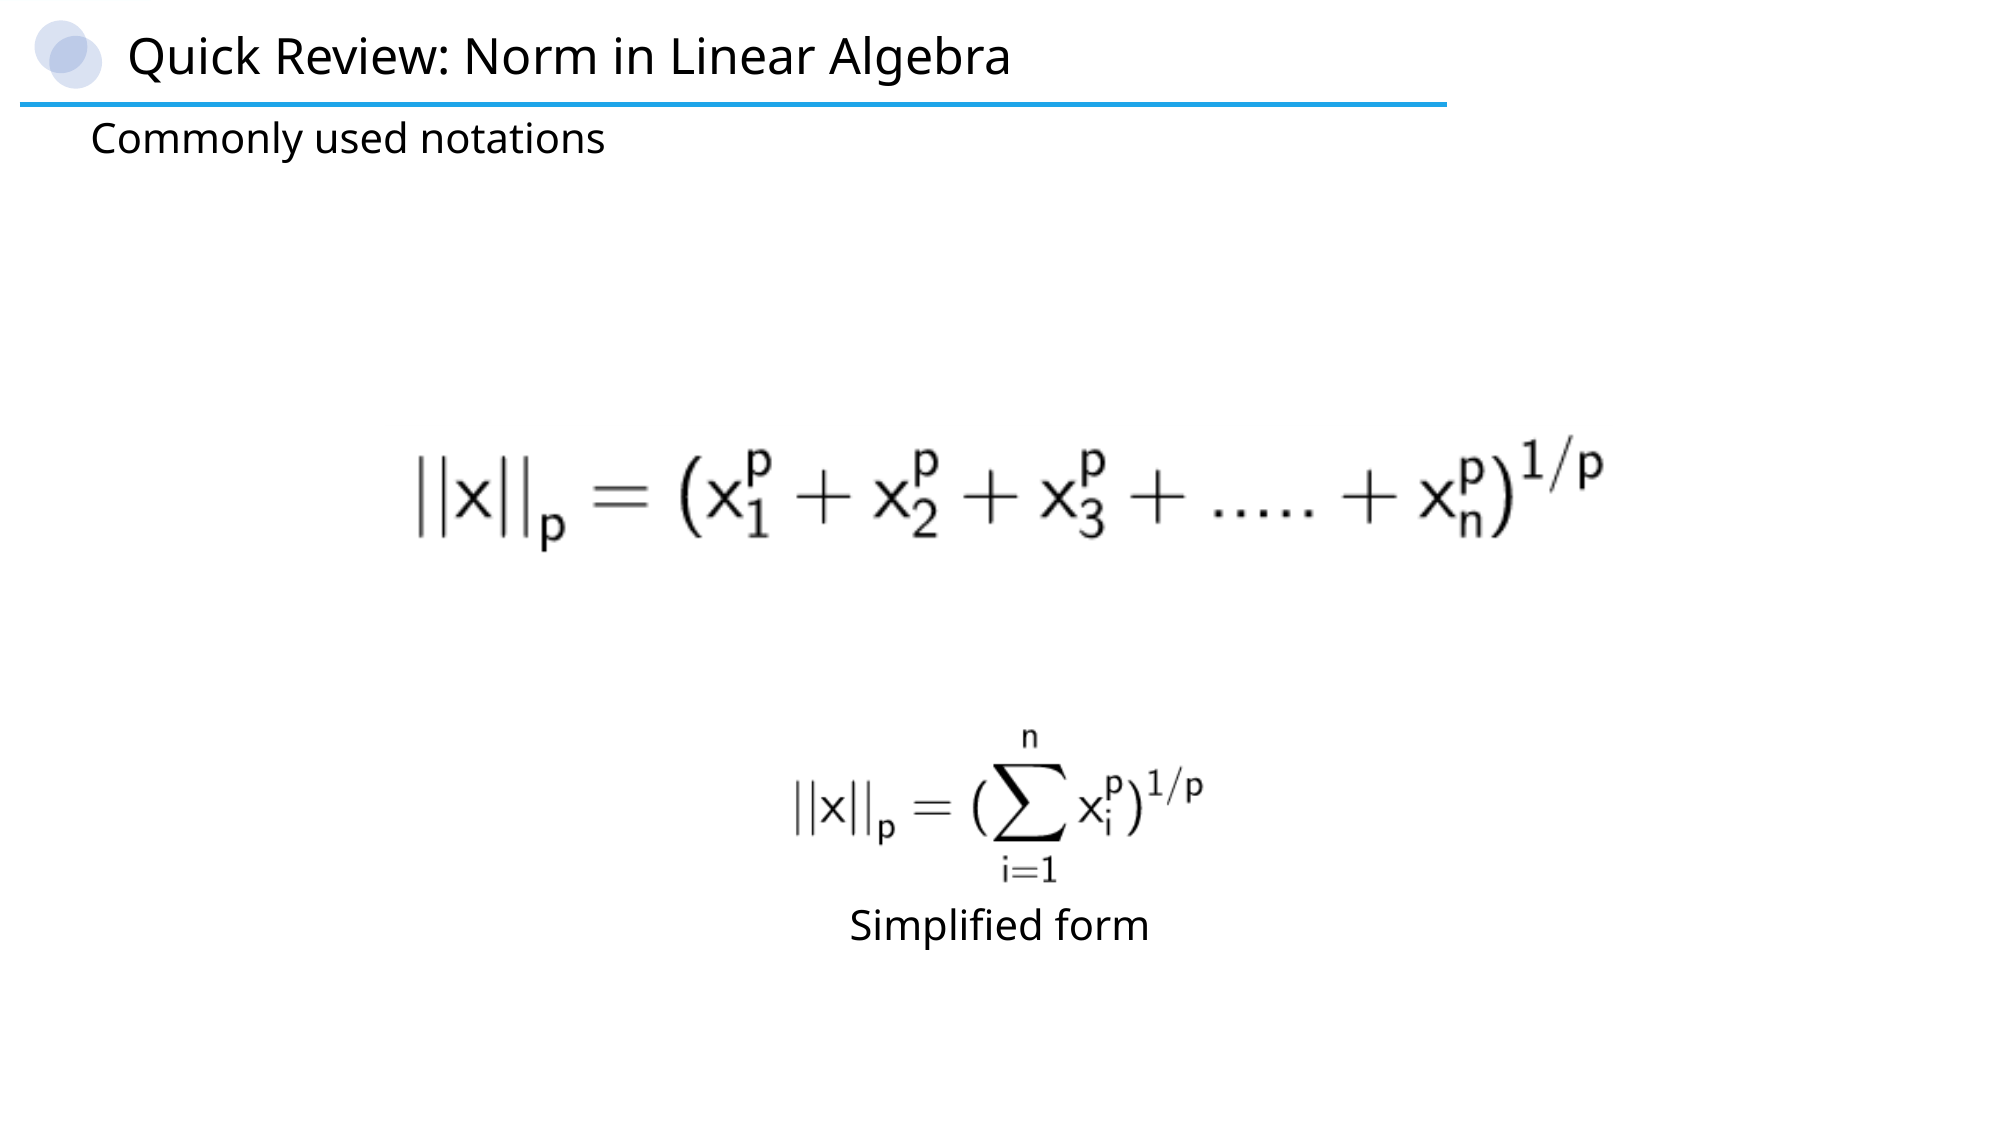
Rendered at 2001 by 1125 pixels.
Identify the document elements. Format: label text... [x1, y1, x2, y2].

text_box Simplified form [806, 892, 1194, 956]
picture [784, 725, 1216, 892]
text_box [48, 34, 104, 90]
text_box Quick Review: Norm in Linear Algebra [112, 17, 1346, 92]
text_box [33, 19, 87, 72]
picture [385, 424, 1613, 571]
text_box Commonly used notations [75, 105, 756, 170]
